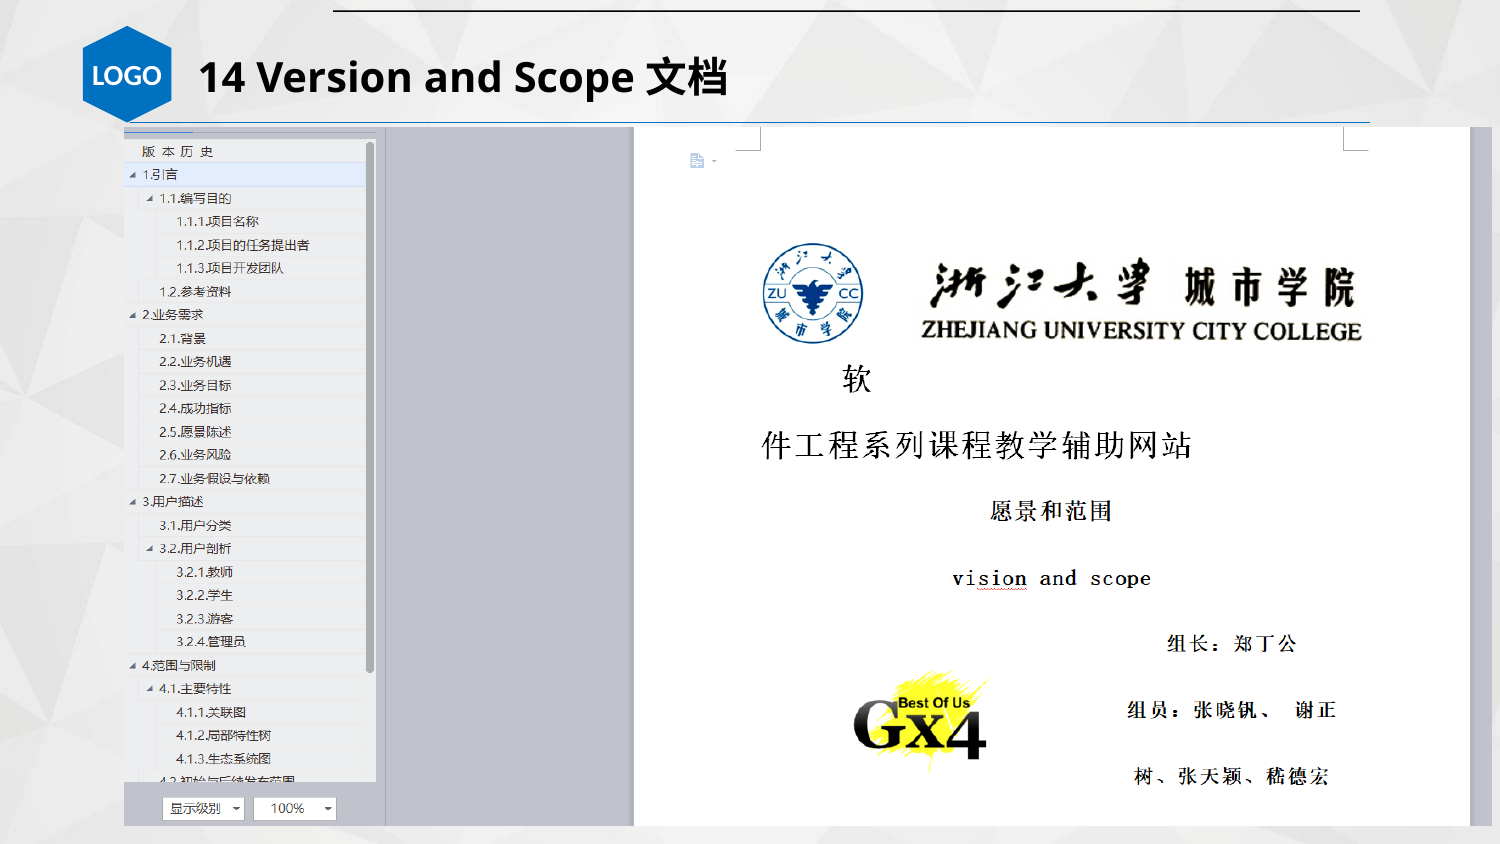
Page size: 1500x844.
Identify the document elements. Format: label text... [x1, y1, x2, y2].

picture [0, 0, 1500, 844]
text_box 14 Version and Scope文档 [183, 43, 774, 109]
